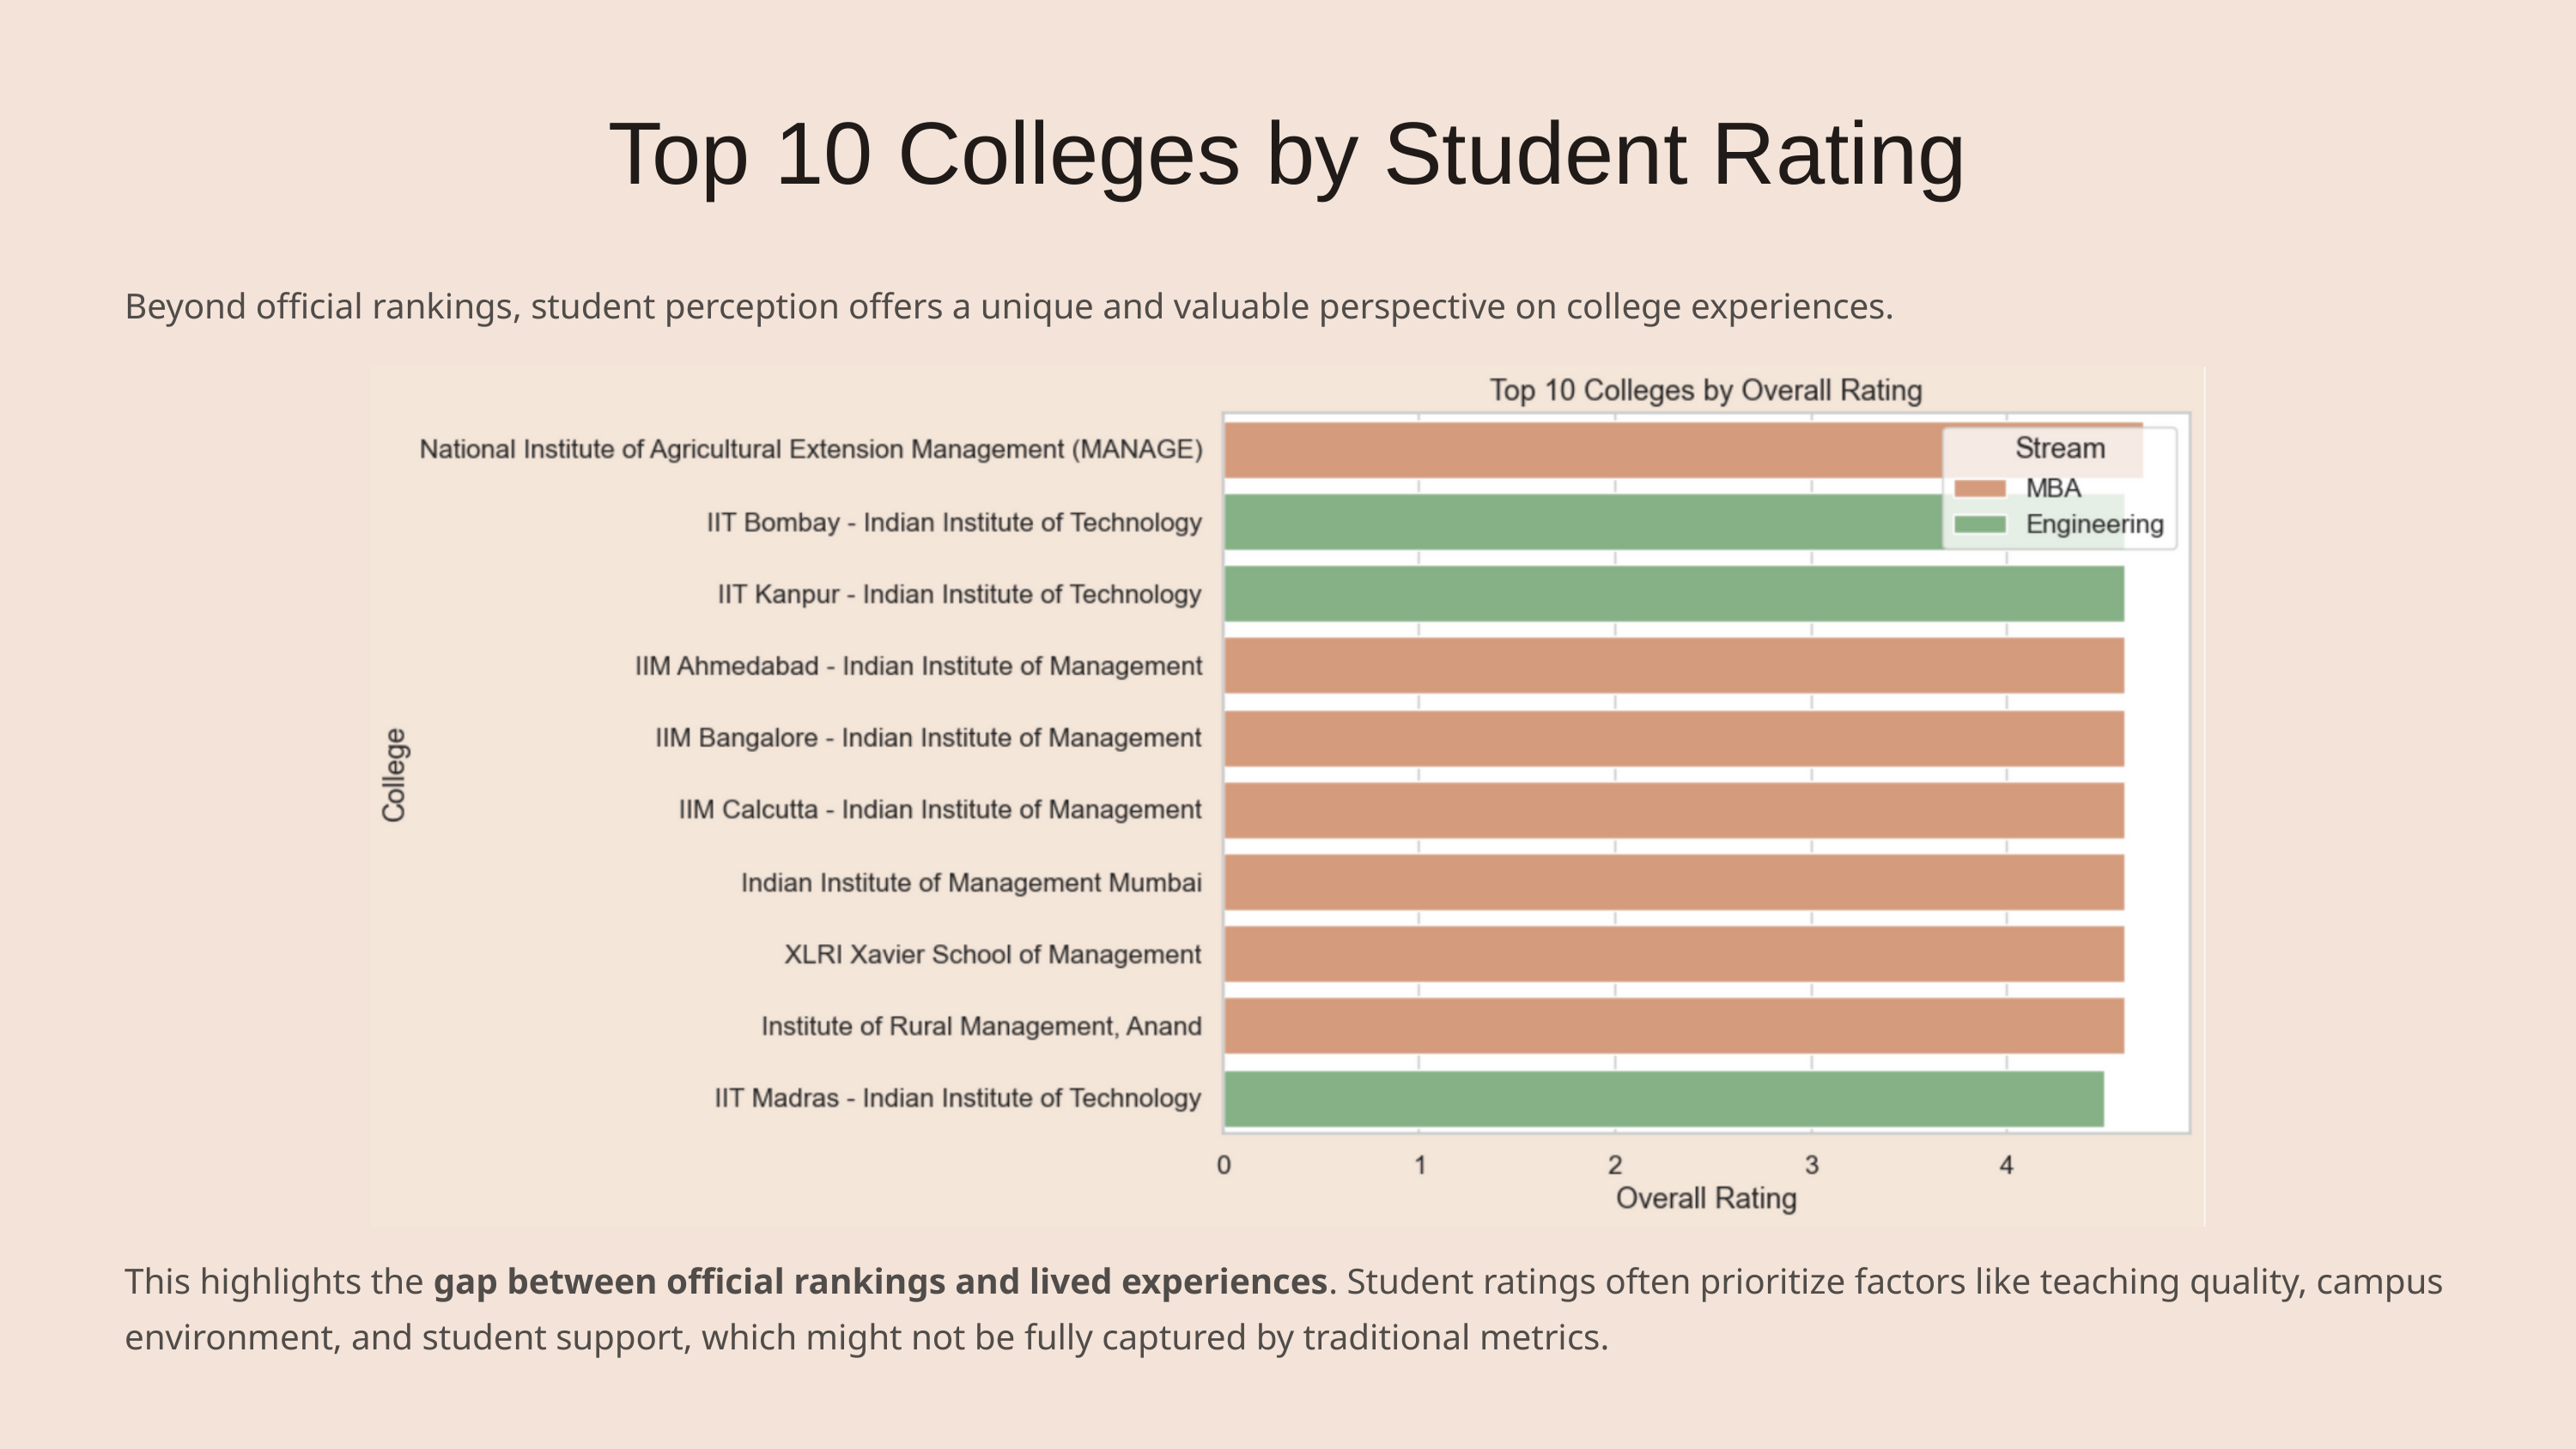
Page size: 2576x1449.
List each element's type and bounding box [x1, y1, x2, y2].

text_box [0, 0, 2576, 1449]
